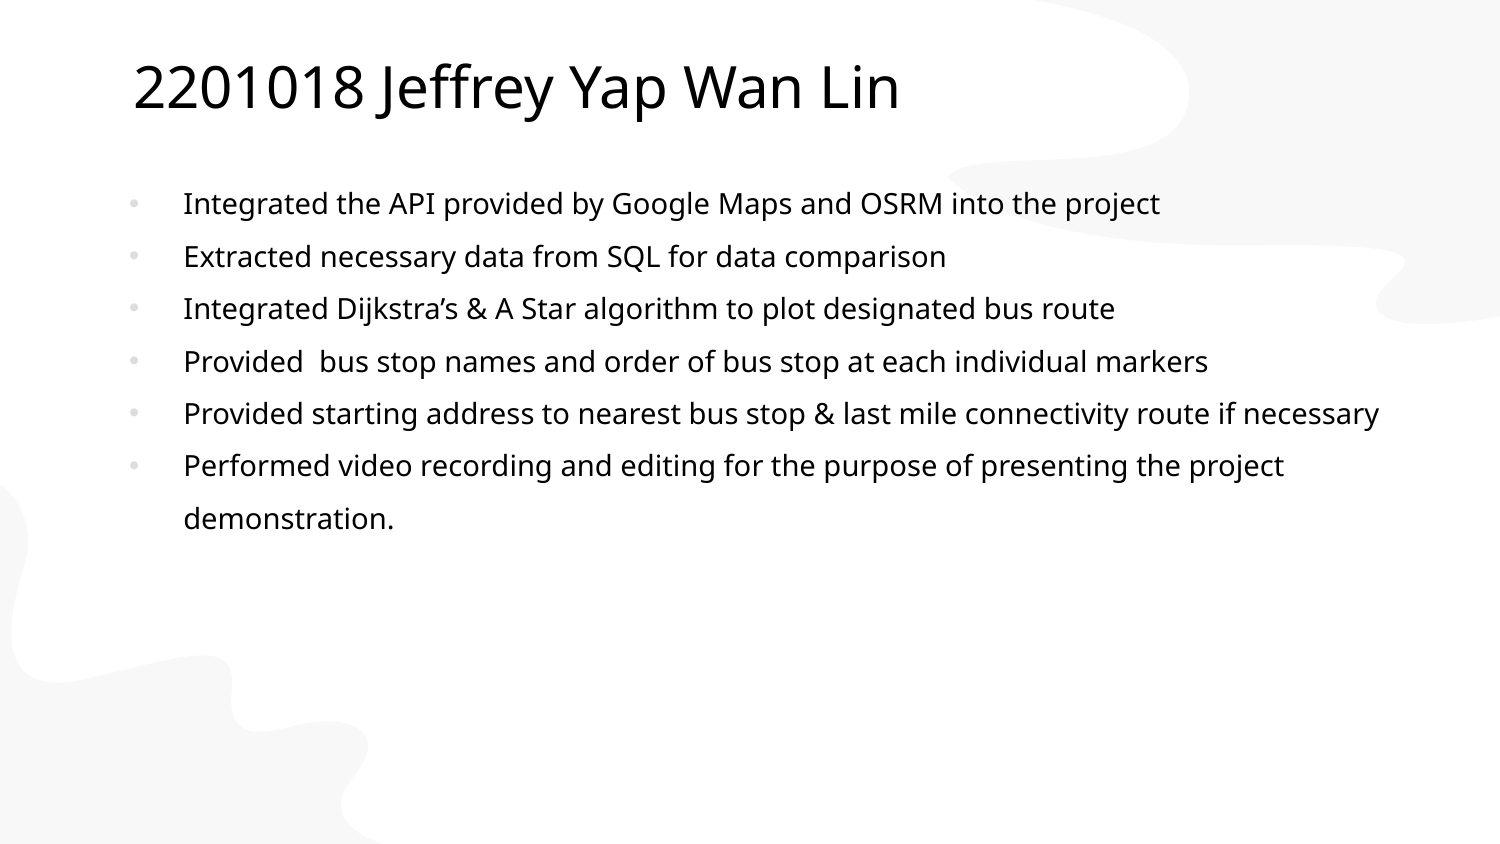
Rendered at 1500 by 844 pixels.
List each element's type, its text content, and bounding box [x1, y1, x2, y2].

text_box Integrated the API provided by Google Maps and OSRM into the project Extracted necessary data from SQL for data comparison Integrated Dijkstra’s & A Star algorithm to plot designated bus route Provided bus stop names and order of bus stop at each individual markers Provided starting address to nearest bus stop & last mile connectivity route if necessary Performed video recording and editing for the purpose of presenting the project demonstration. [91, 164, 1449, 696]
title 2201018 Jeffrey Yap Wan Lin​ [118, 0, 1382, 94]
